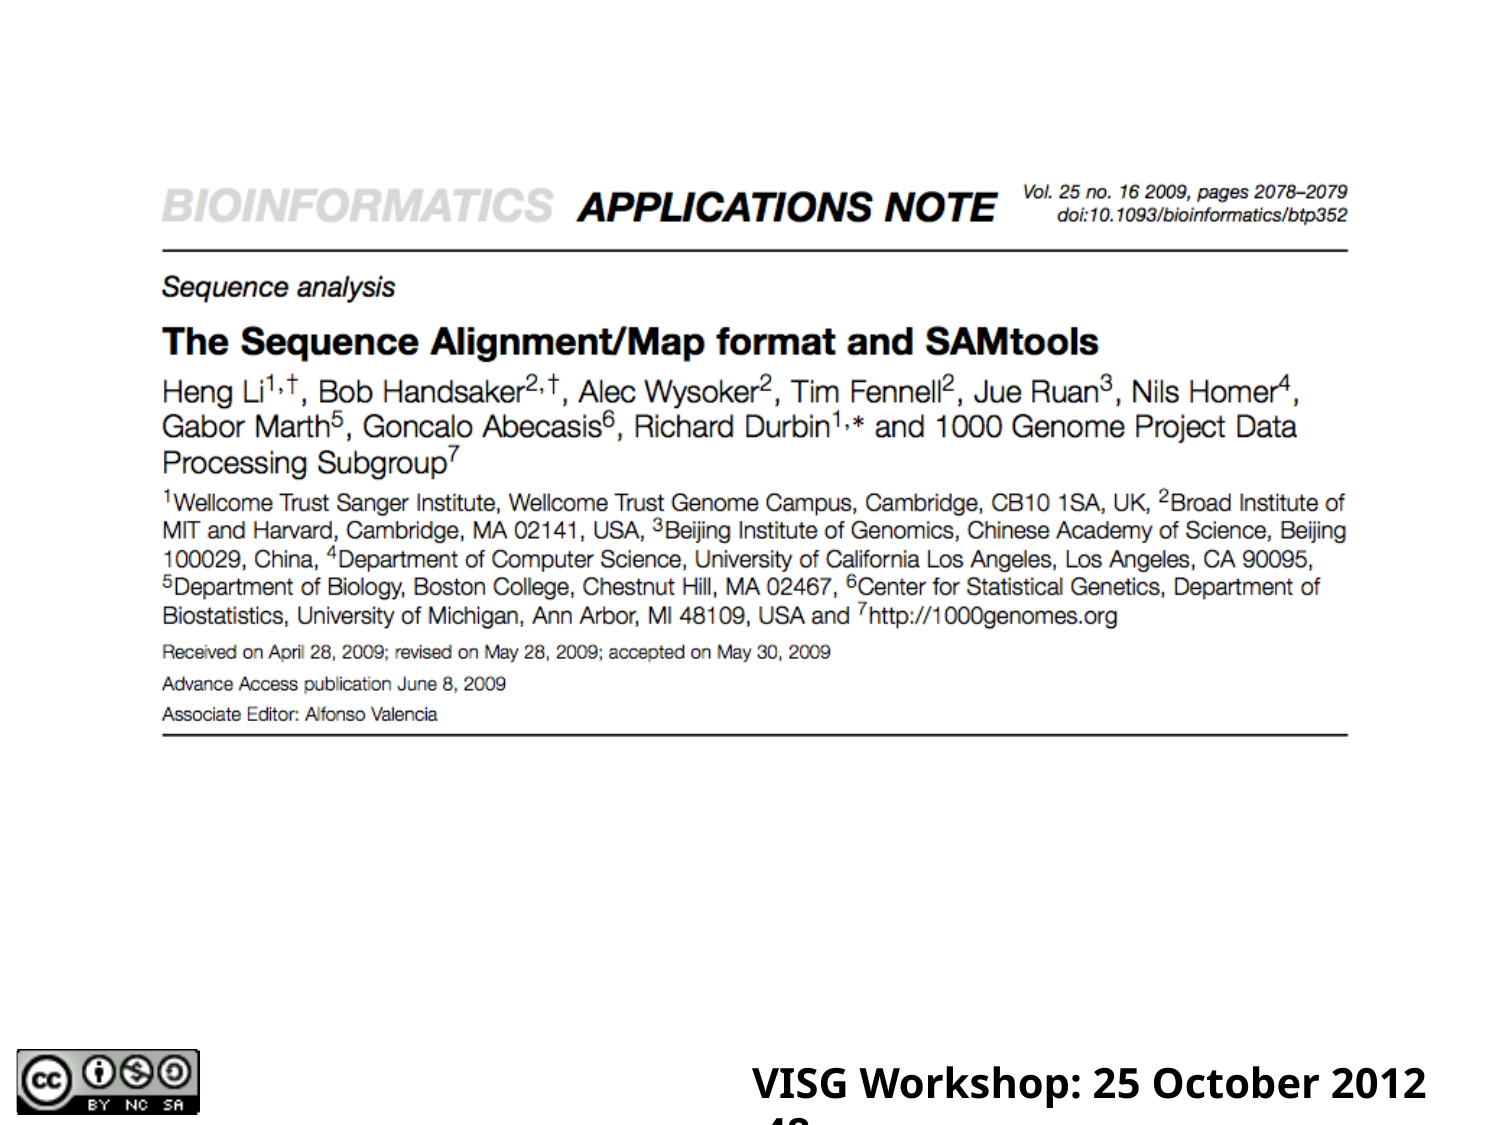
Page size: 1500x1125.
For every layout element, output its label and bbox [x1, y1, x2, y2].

picture [149, 174, 1366, 751]
picture [16, 1049, 200, 1115]
